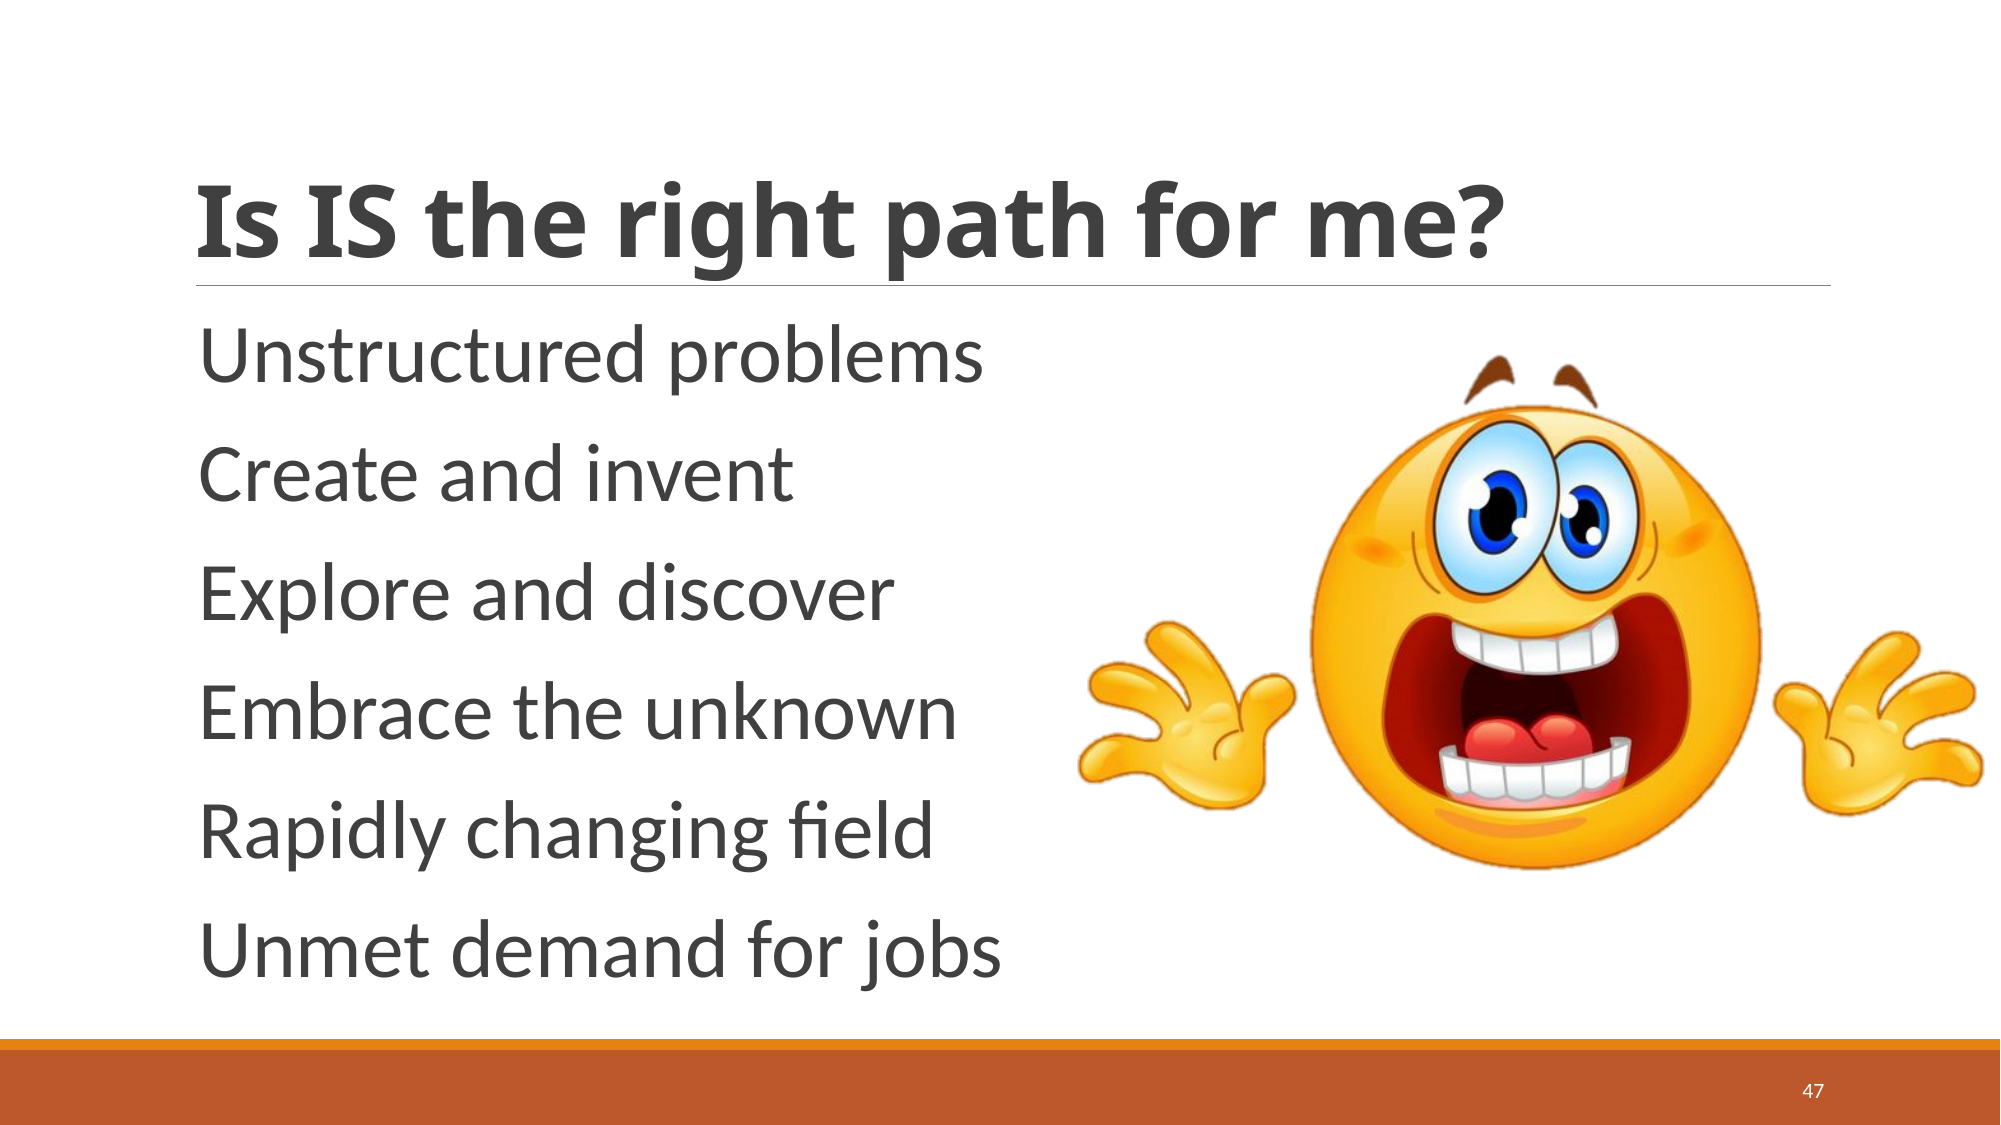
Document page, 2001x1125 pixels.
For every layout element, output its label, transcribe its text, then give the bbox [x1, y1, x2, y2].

list Unstructured problems Create and invent Explore and discover Embrace the unknown Rapidly changing field Unmet demand for jobs [180, 302, 1830, 963]
picture [1061, 336, 2000, 890]
title Is IS the right path for me? [180, 47, 1830, 285]
slide_number 47 [1624, 1059, 1840, 1120]
